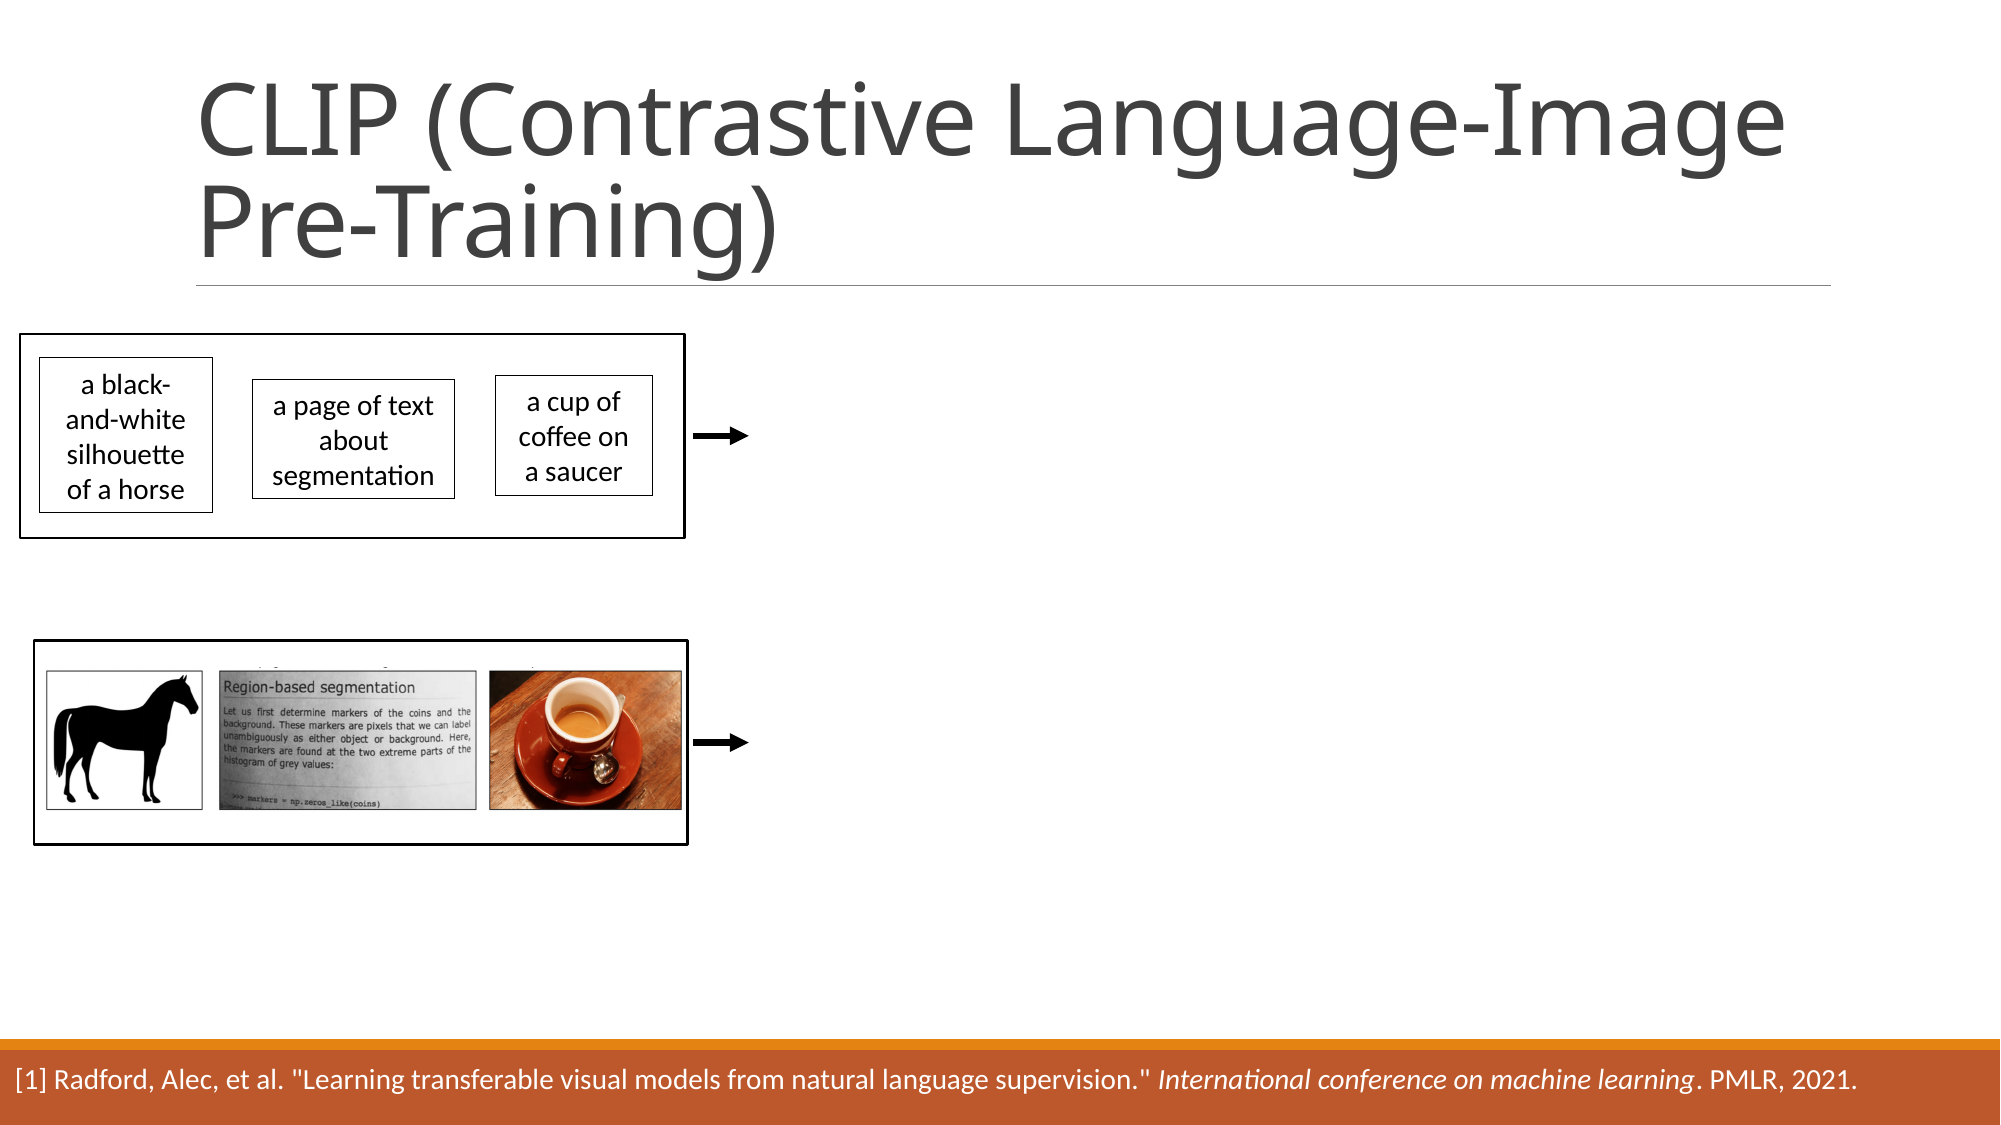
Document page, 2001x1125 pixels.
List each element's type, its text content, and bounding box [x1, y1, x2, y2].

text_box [19, 333, 685, 539]
title CLIP (Contrastive Language-Image Pre-Training) [180, 47, 1830, 285]
picture [486, 667, 685, 819]
text_box [33, 639, 689, 846]
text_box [38, 667, 482, 819]
text_box [1] Radford, Alec, et al. "Learning transferable visual models from natural language supervision." International conference on machine learning. PMLR, 2021. [0, 1052, 2000, 1103]
